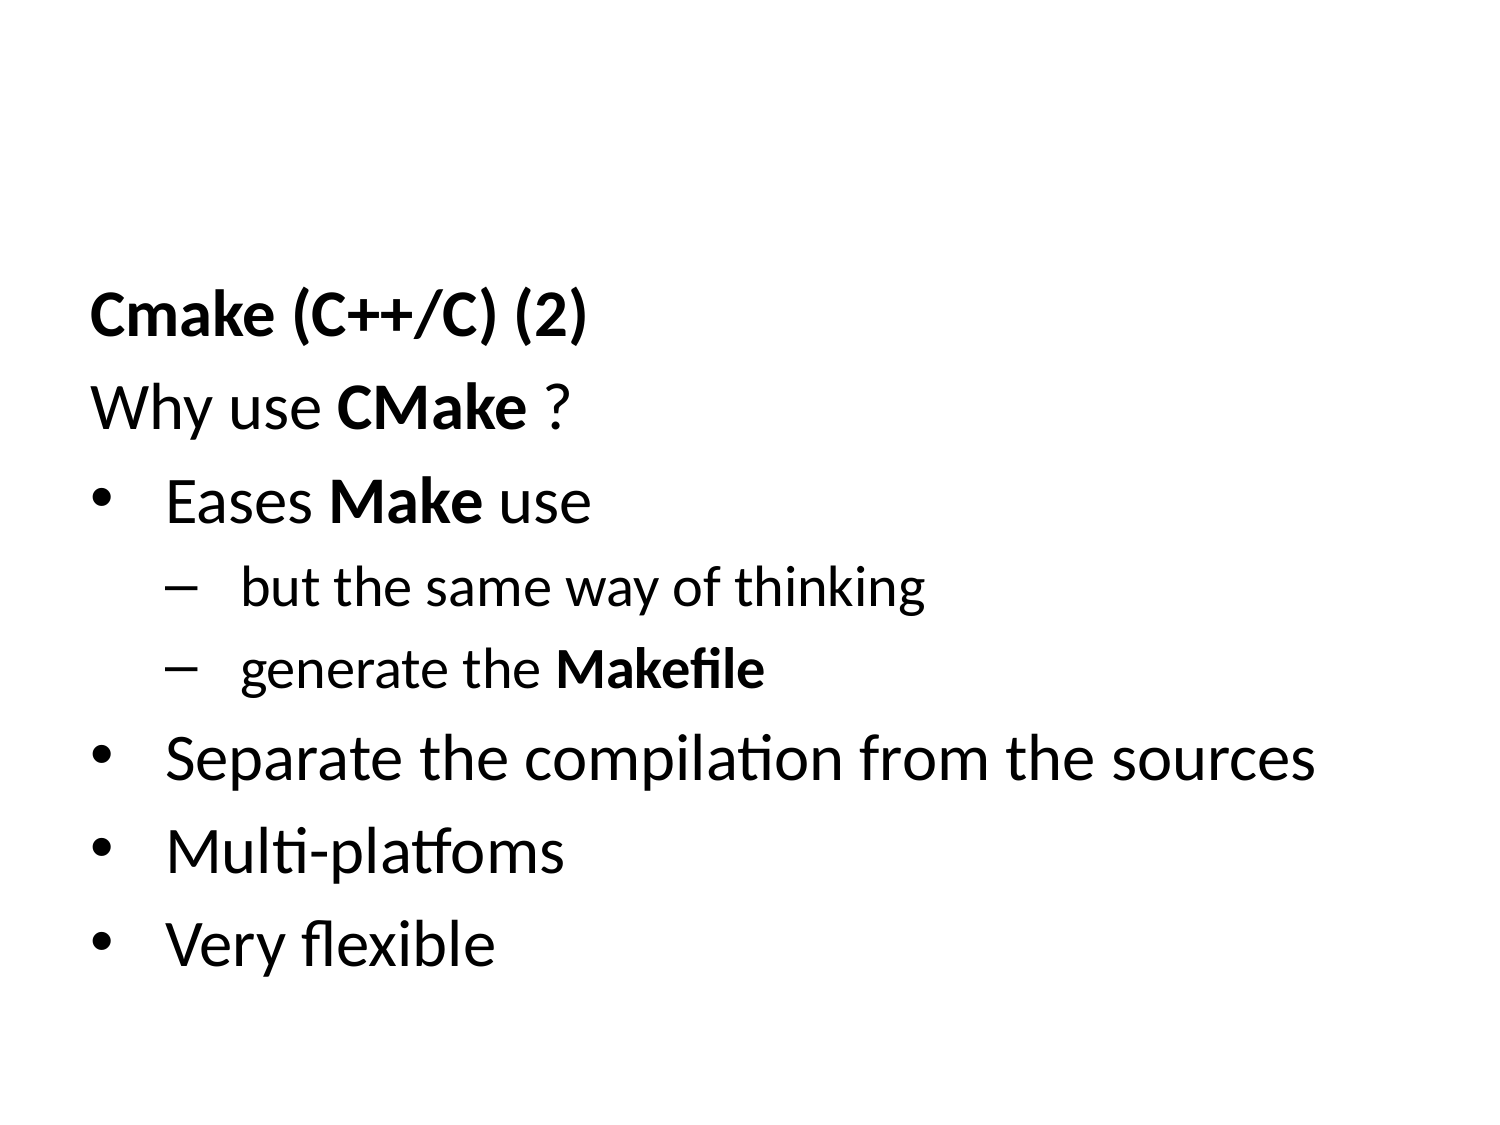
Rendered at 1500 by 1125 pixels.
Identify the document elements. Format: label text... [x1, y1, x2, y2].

list Cmake (C++/C) (2) Why use CMake ? Eases Make use but the same way of thinking generate the Makefile Separate the compilation from the sources Multi-platfoms Very flexible [75, 262, 1425, 1005]
